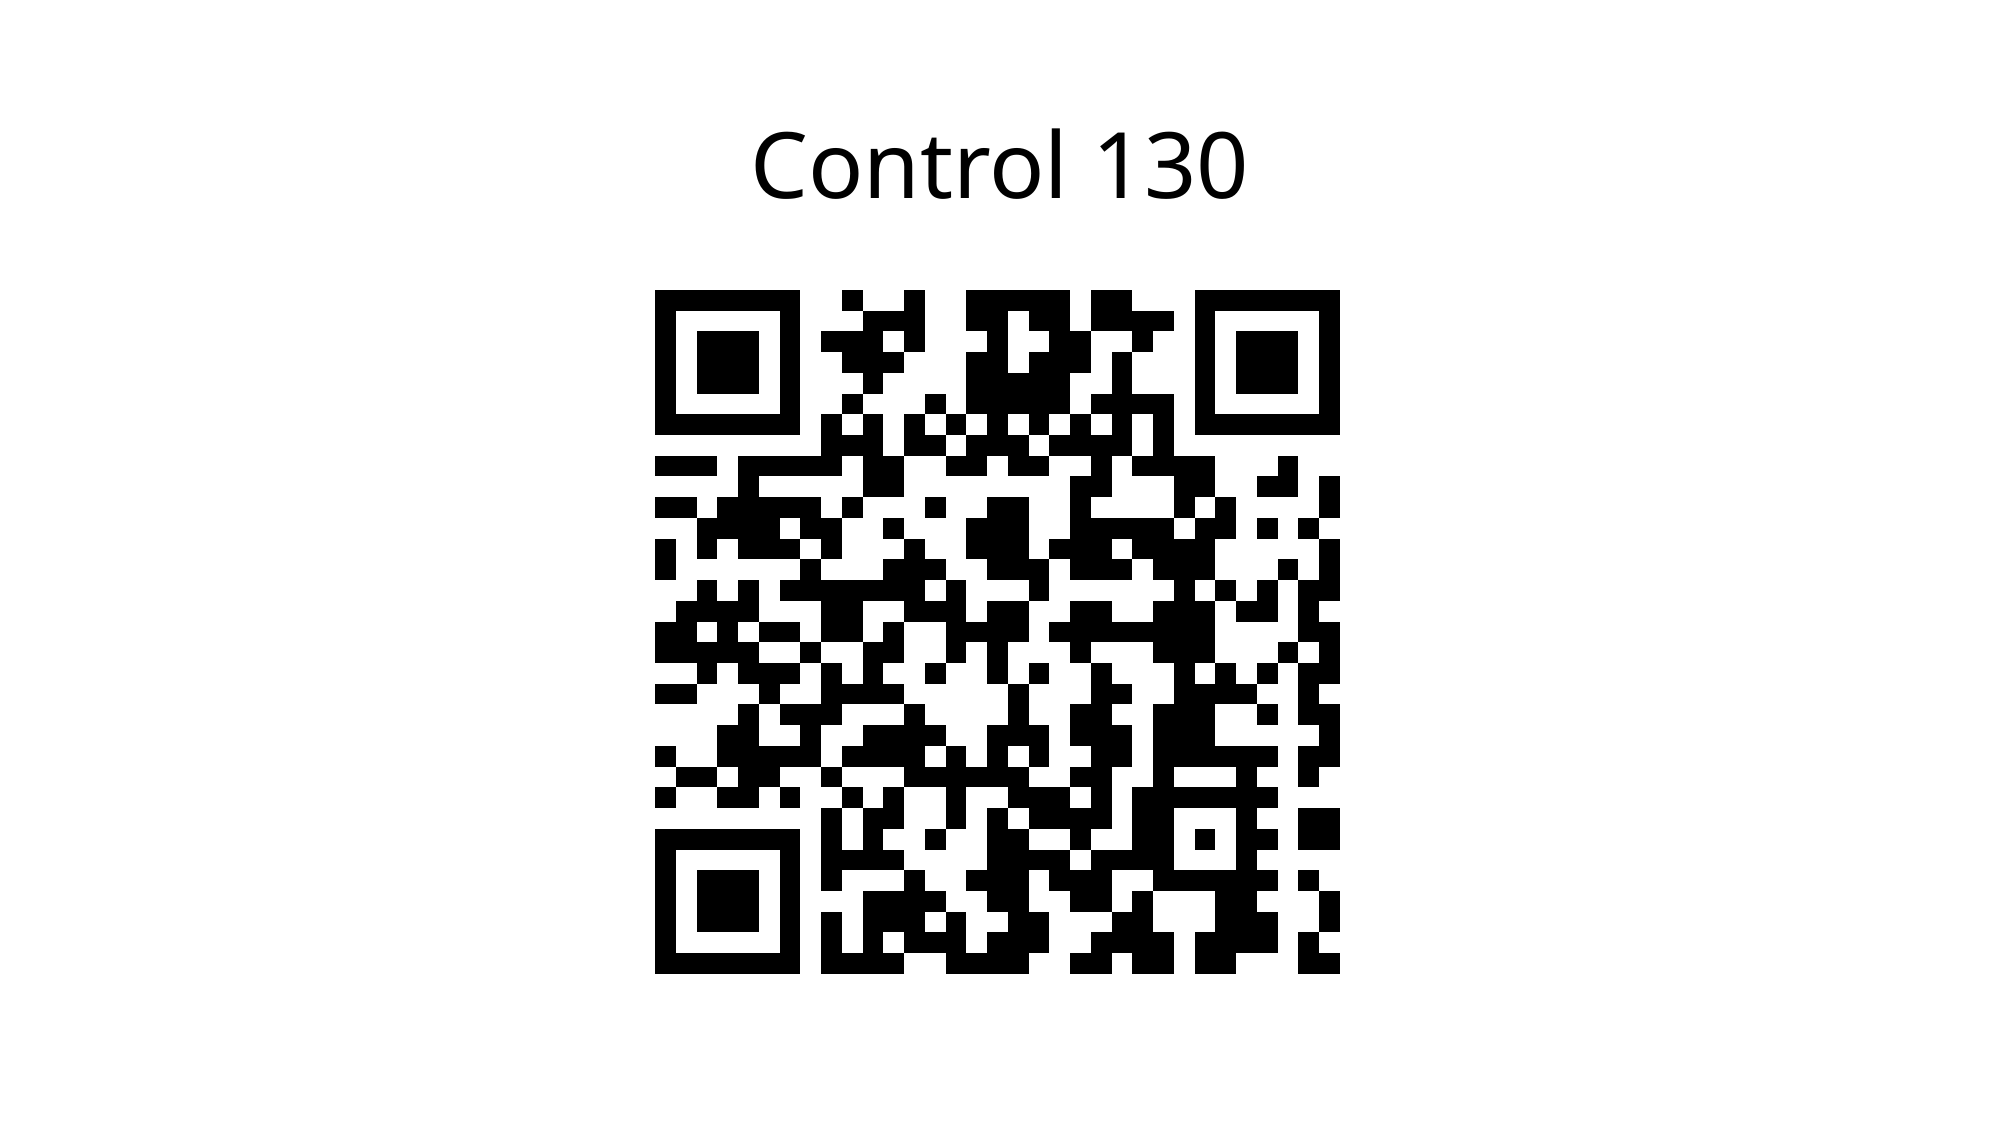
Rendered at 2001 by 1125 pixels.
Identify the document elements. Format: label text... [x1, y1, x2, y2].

picture [585, 220, 1415, 1049]
title Control 130 [137, 59, 1863, 278]
